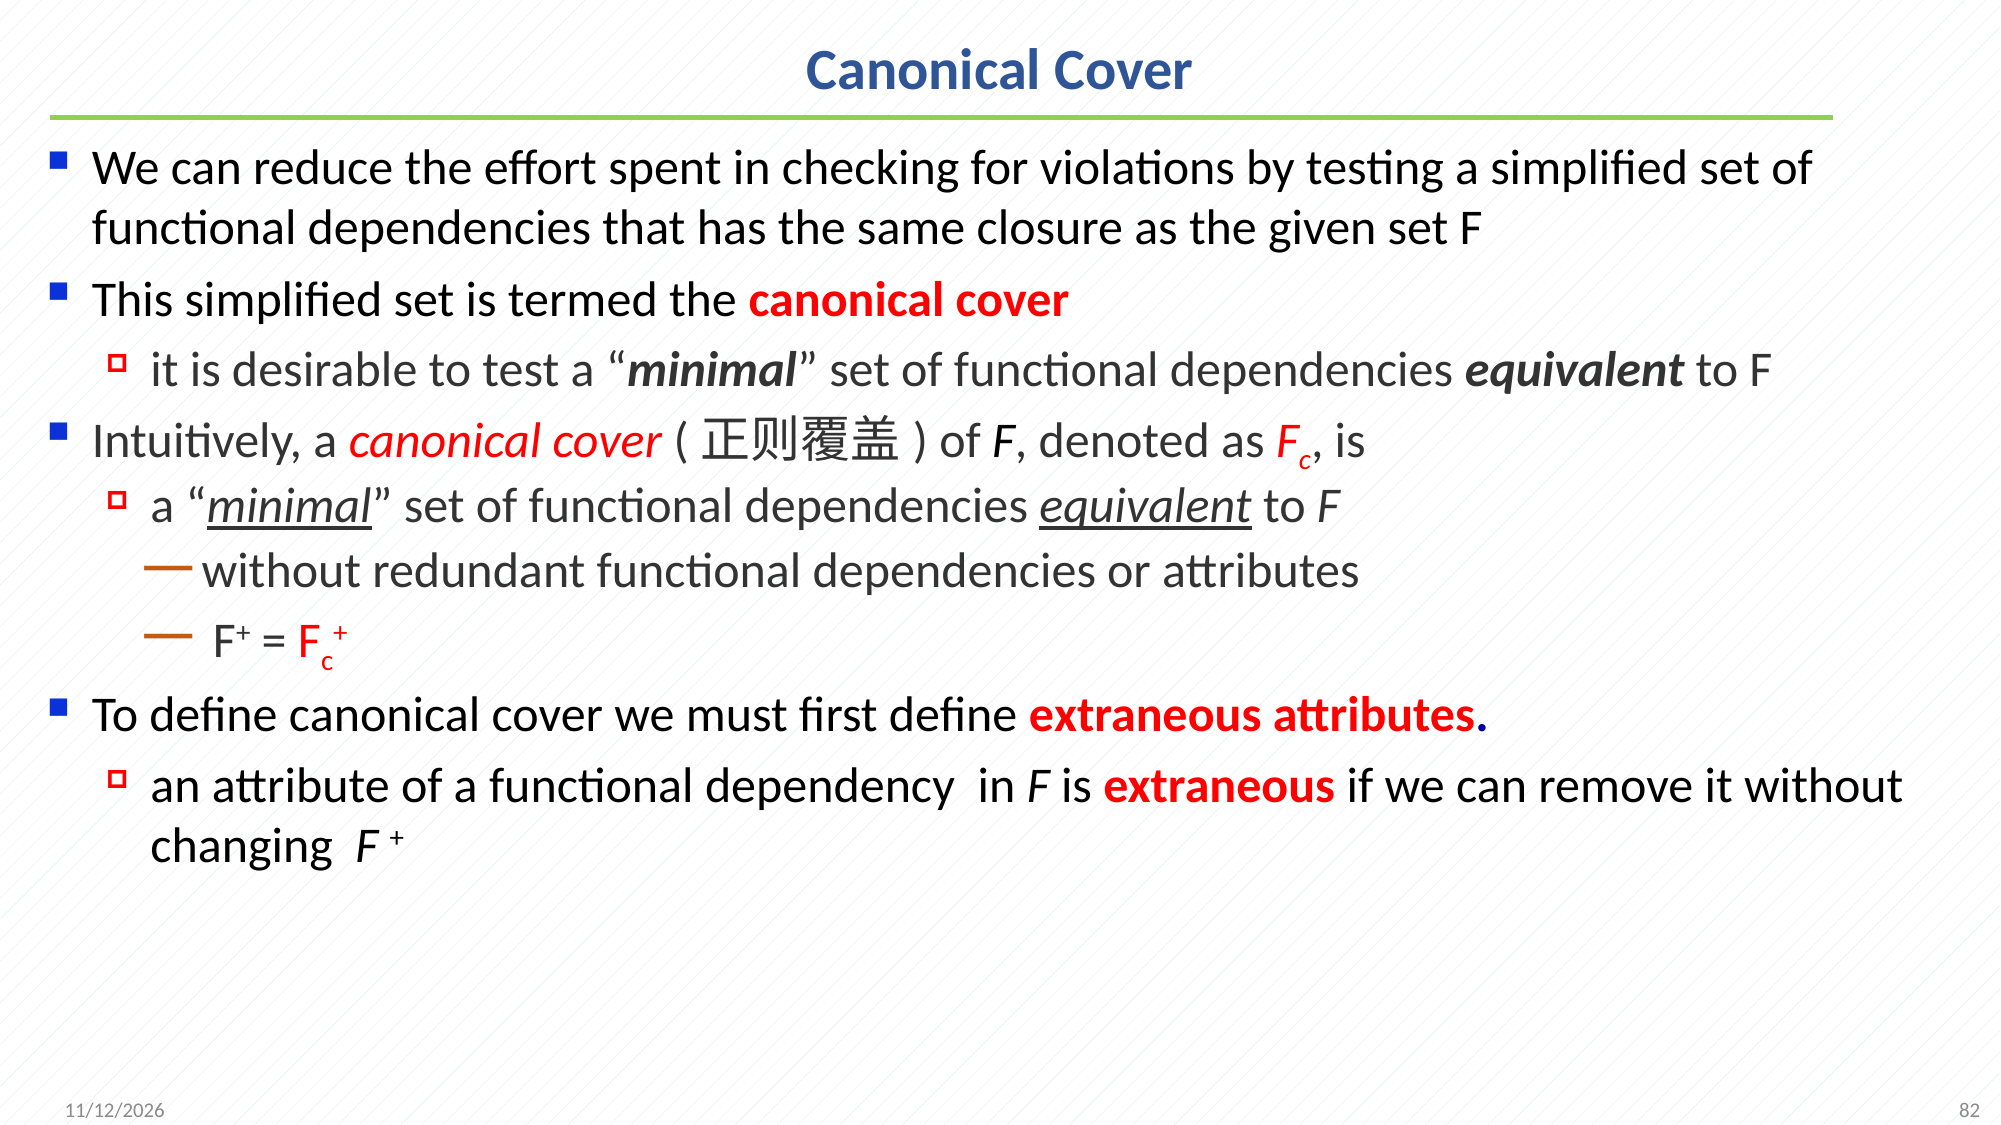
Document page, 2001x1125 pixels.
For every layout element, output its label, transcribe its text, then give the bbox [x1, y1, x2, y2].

title Canonical Cover [50, 13, 1949, 126]
list We can reduce the effort spent in checking for violations by testing a simplified set of functional dependencies that has the same closure as the given set F This simplified set is termed the canonical cover it is desirable to test a “minimal” set of functional dependencies equivalent to F Intuitively, a canonical cover (正则覆盖) of F, denoted as Fc, is a “minimal” set of functional dependencies equivalent to F without redundant functional dependencies or attributes F+ = Fc+ To define canonical cover we must first define extraneous attributes. an attribute of a functional dependency in F is extraneous if we can remove it without changing F + [32, 126, 1974, 1087]
slide_number 82 [1545, 1079, 1996, 1125]
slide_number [49, 1079, 500, 1125]
